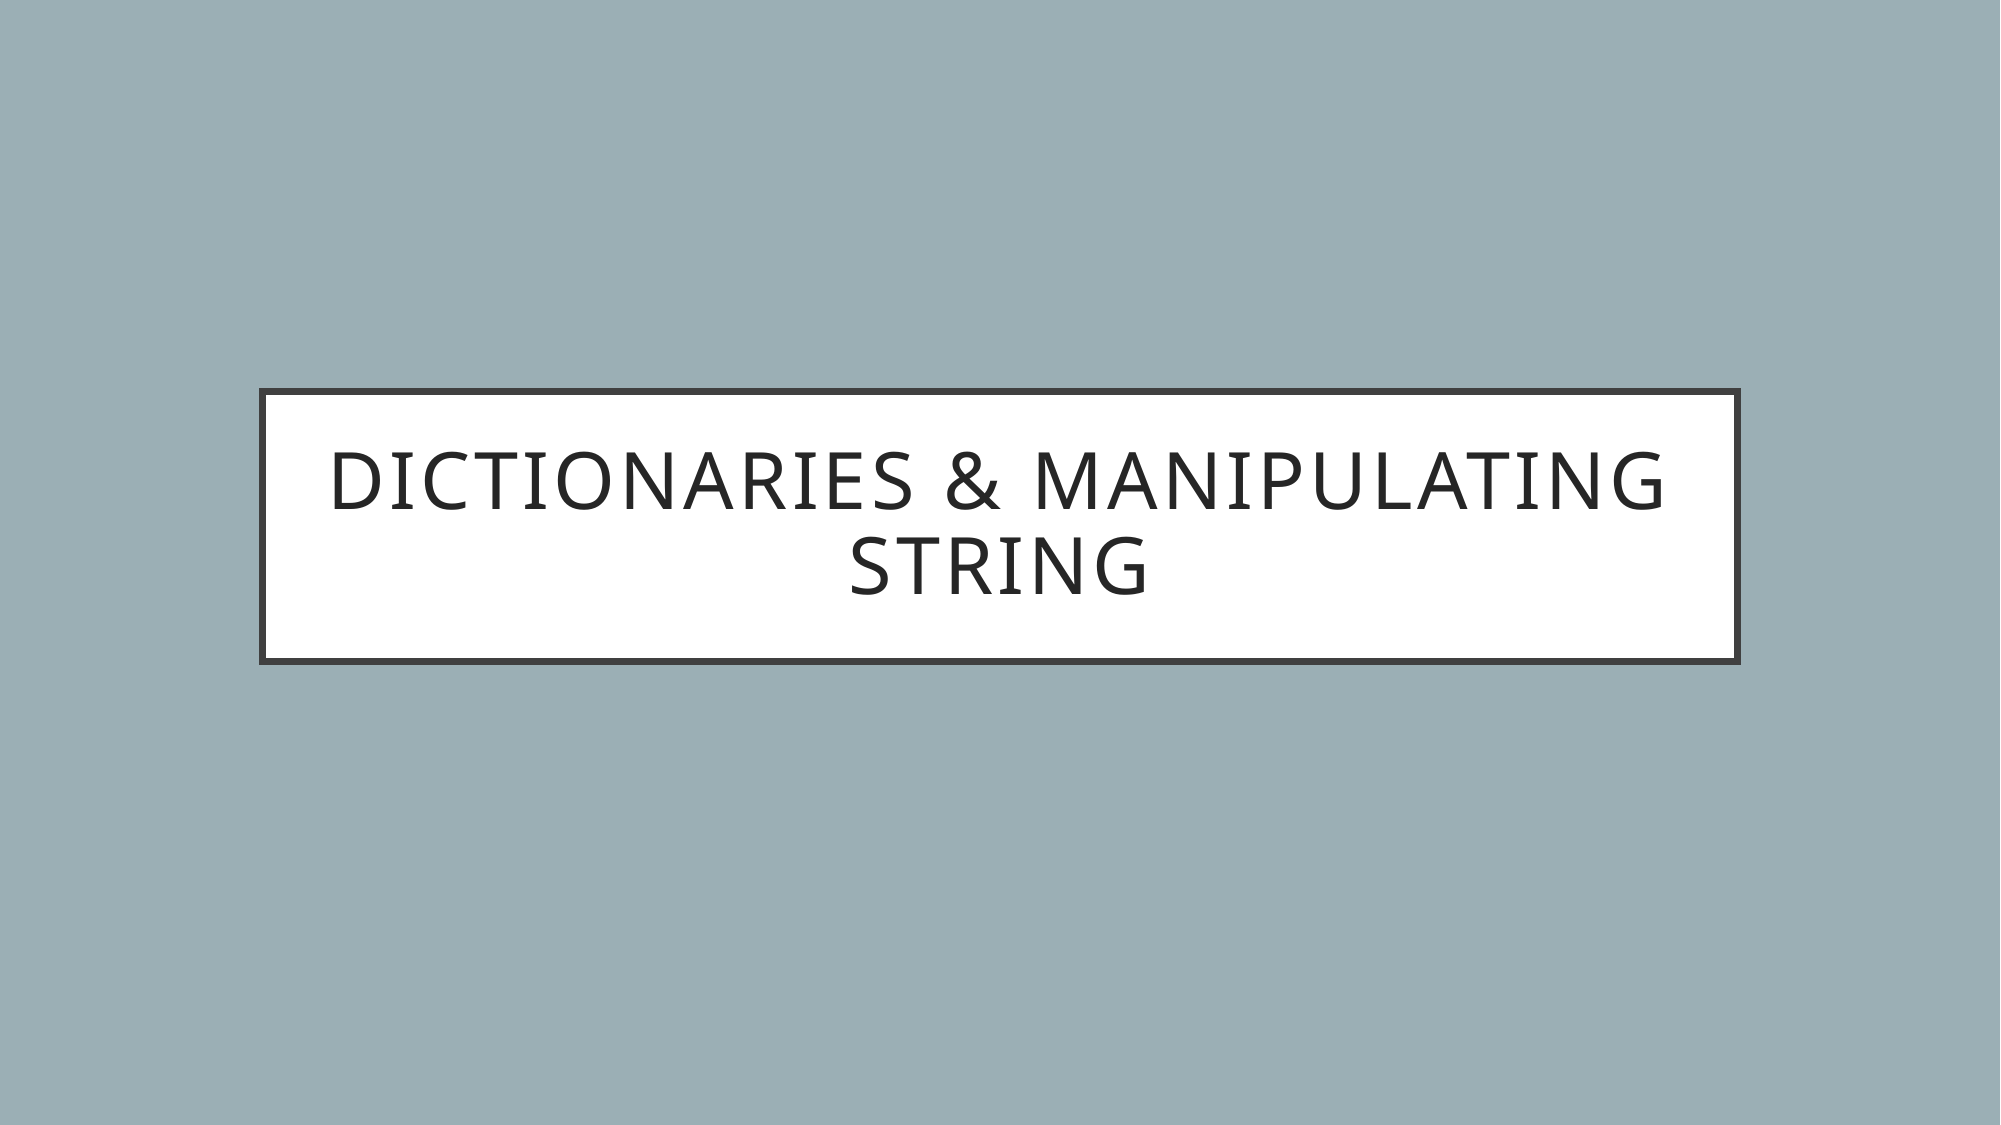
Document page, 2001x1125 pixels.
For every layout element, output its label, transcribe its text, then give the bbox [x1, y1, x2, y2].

title Dictionaries & Manipulating string [259, 388, 1741, 665]
